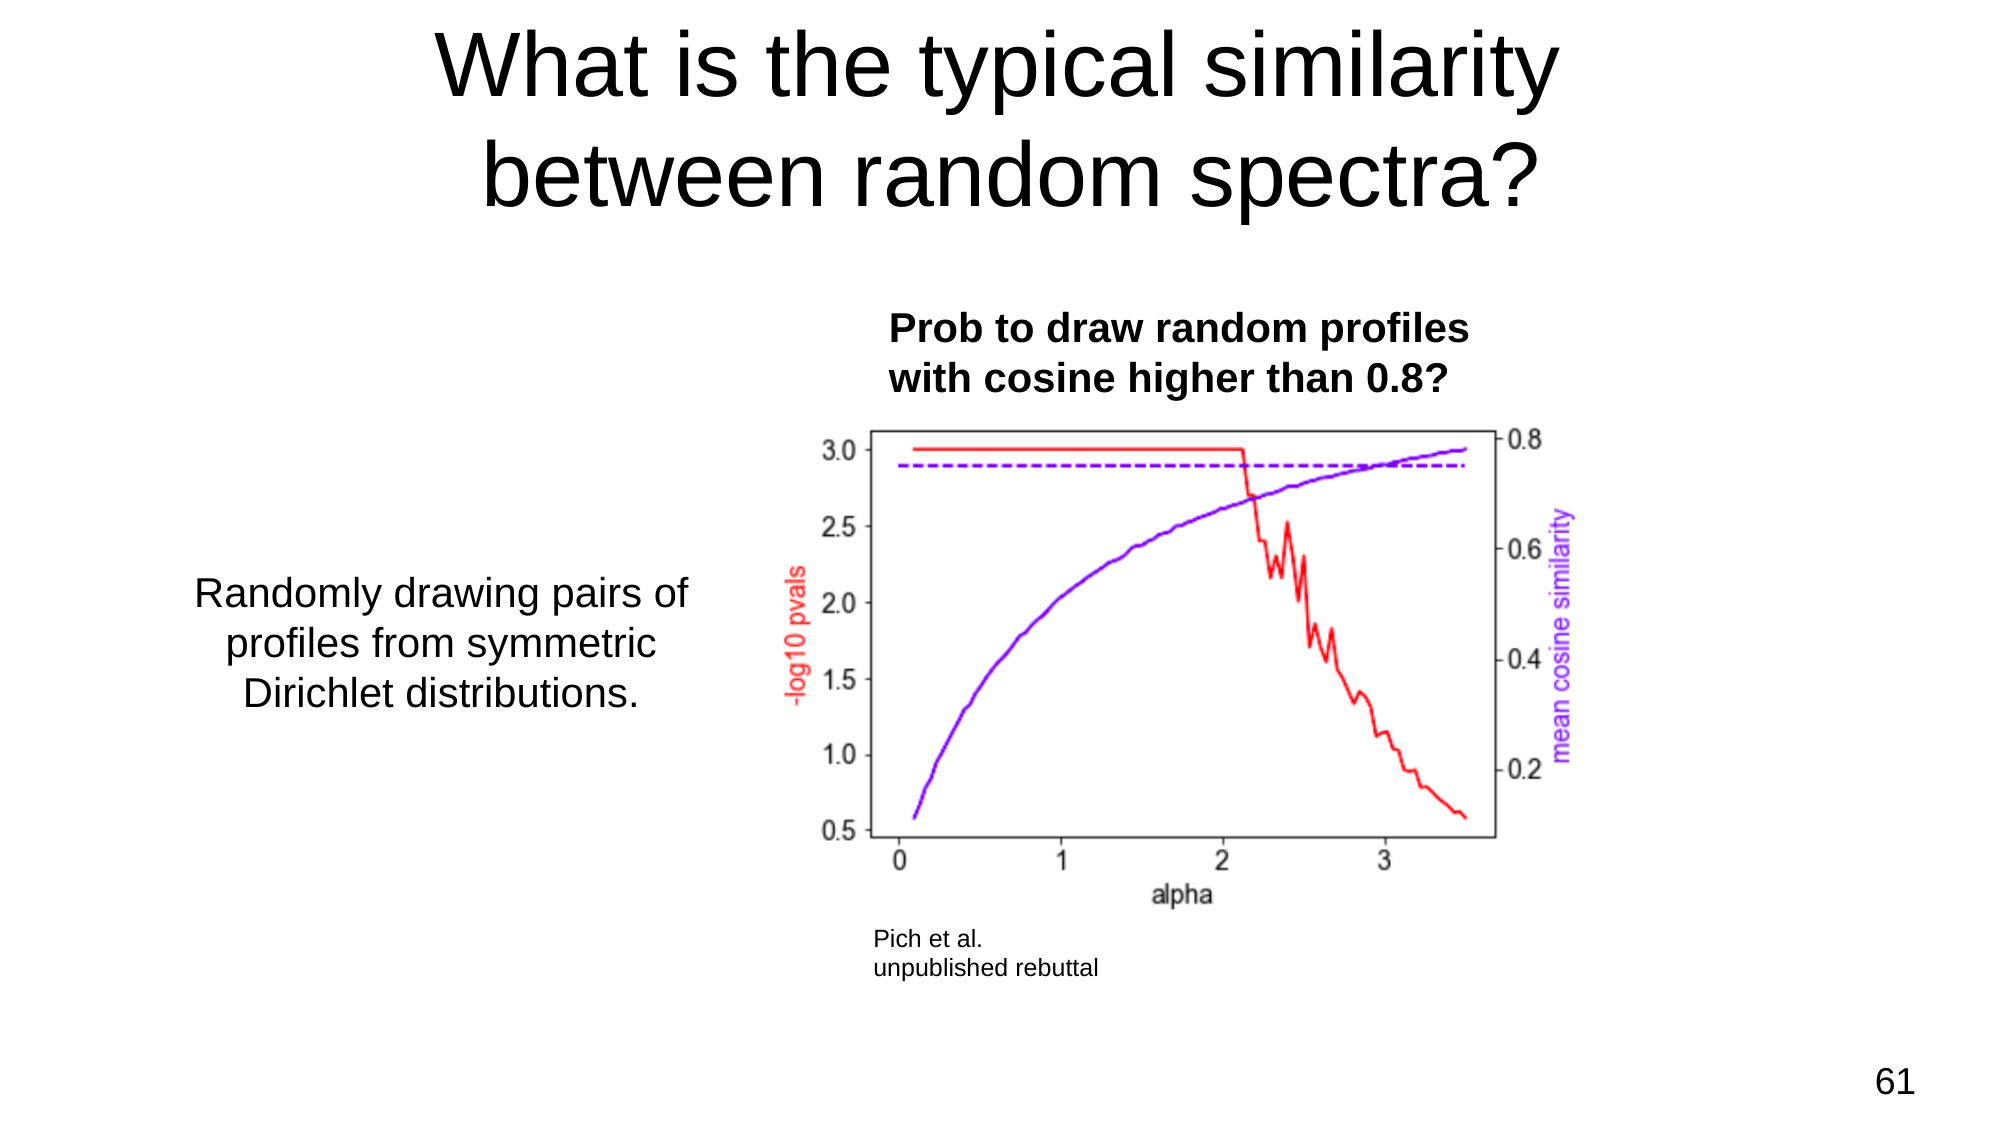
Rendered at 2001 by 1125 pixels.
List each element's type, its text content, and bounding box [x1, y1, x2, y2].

text_box 61 [1859, 1049, 1941, 1125]
picture [753, 401, 1620, 927]
text_box Prob to draw random profiles with cosine higher than 0.8? [874, 293, 1500, 399]
text_box What is the typical similarity between random spectra? [111, 12, 1912, 218]
text_box Randomly drawing pairs of profiles from symmetric Dirichlet distributions. [156, 558, 727, 713]
text_box Pich et al. unpublished rebuttal [858, 936, 1140, 986]
